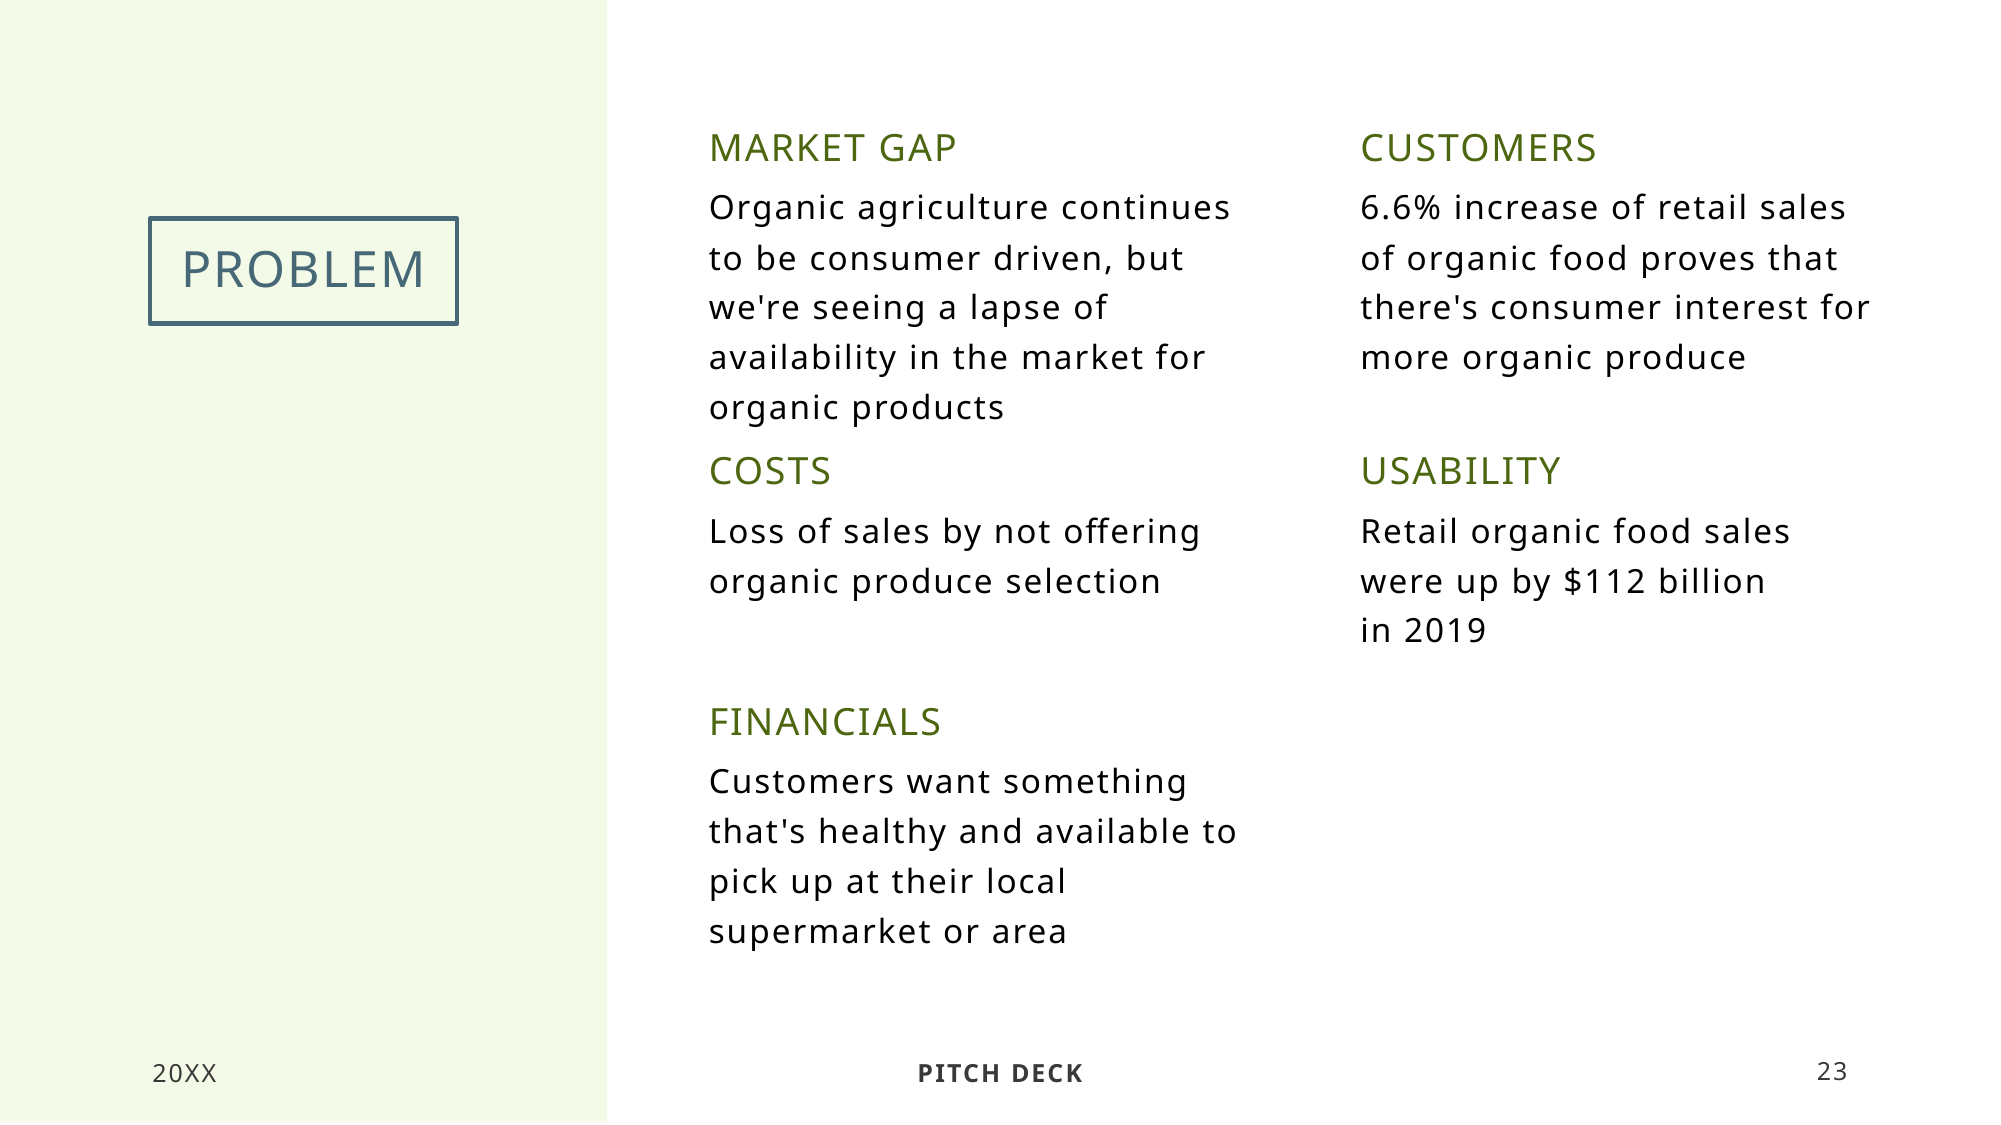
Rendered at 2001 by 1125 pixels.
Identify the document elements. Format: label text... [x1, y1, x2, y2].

list Customers [1345, 107, 1909, 169]
list Organic agriculture continues to be consumer driven, but we're seeing a lapse of availability in the market for organic products [694, 169, 1258, 395]
list Market gap [694, 107, 1258, 169]
slide_number 20XX [137, 1042, 588, 1103]
list Loss of sales by not offering organic produce selection [694, 492, 1258, 651]
list Retail organic food sales were up by $112 billion in 2019 [1345, 492, 1909, 651]
list Usability [1345, 429, 1909, 492]
list Financials [694, 680, 1258, 743]
list 6.6% increase of retail sales of organic food proves that there's consumer interest for more organic produce [1345, 169, 1909, 395]
title problem [148, 216, 459, 326]
slide_number 23 [1412, 1042, 1863, 1103]
footer Pitch deck [662, 1042, 1338, 1103]
list Costs [694, 429, 1258, 492]
list Customers want something that's healthy and available to pick up at their local supermarket or area [694, 743, 1258, 982]
